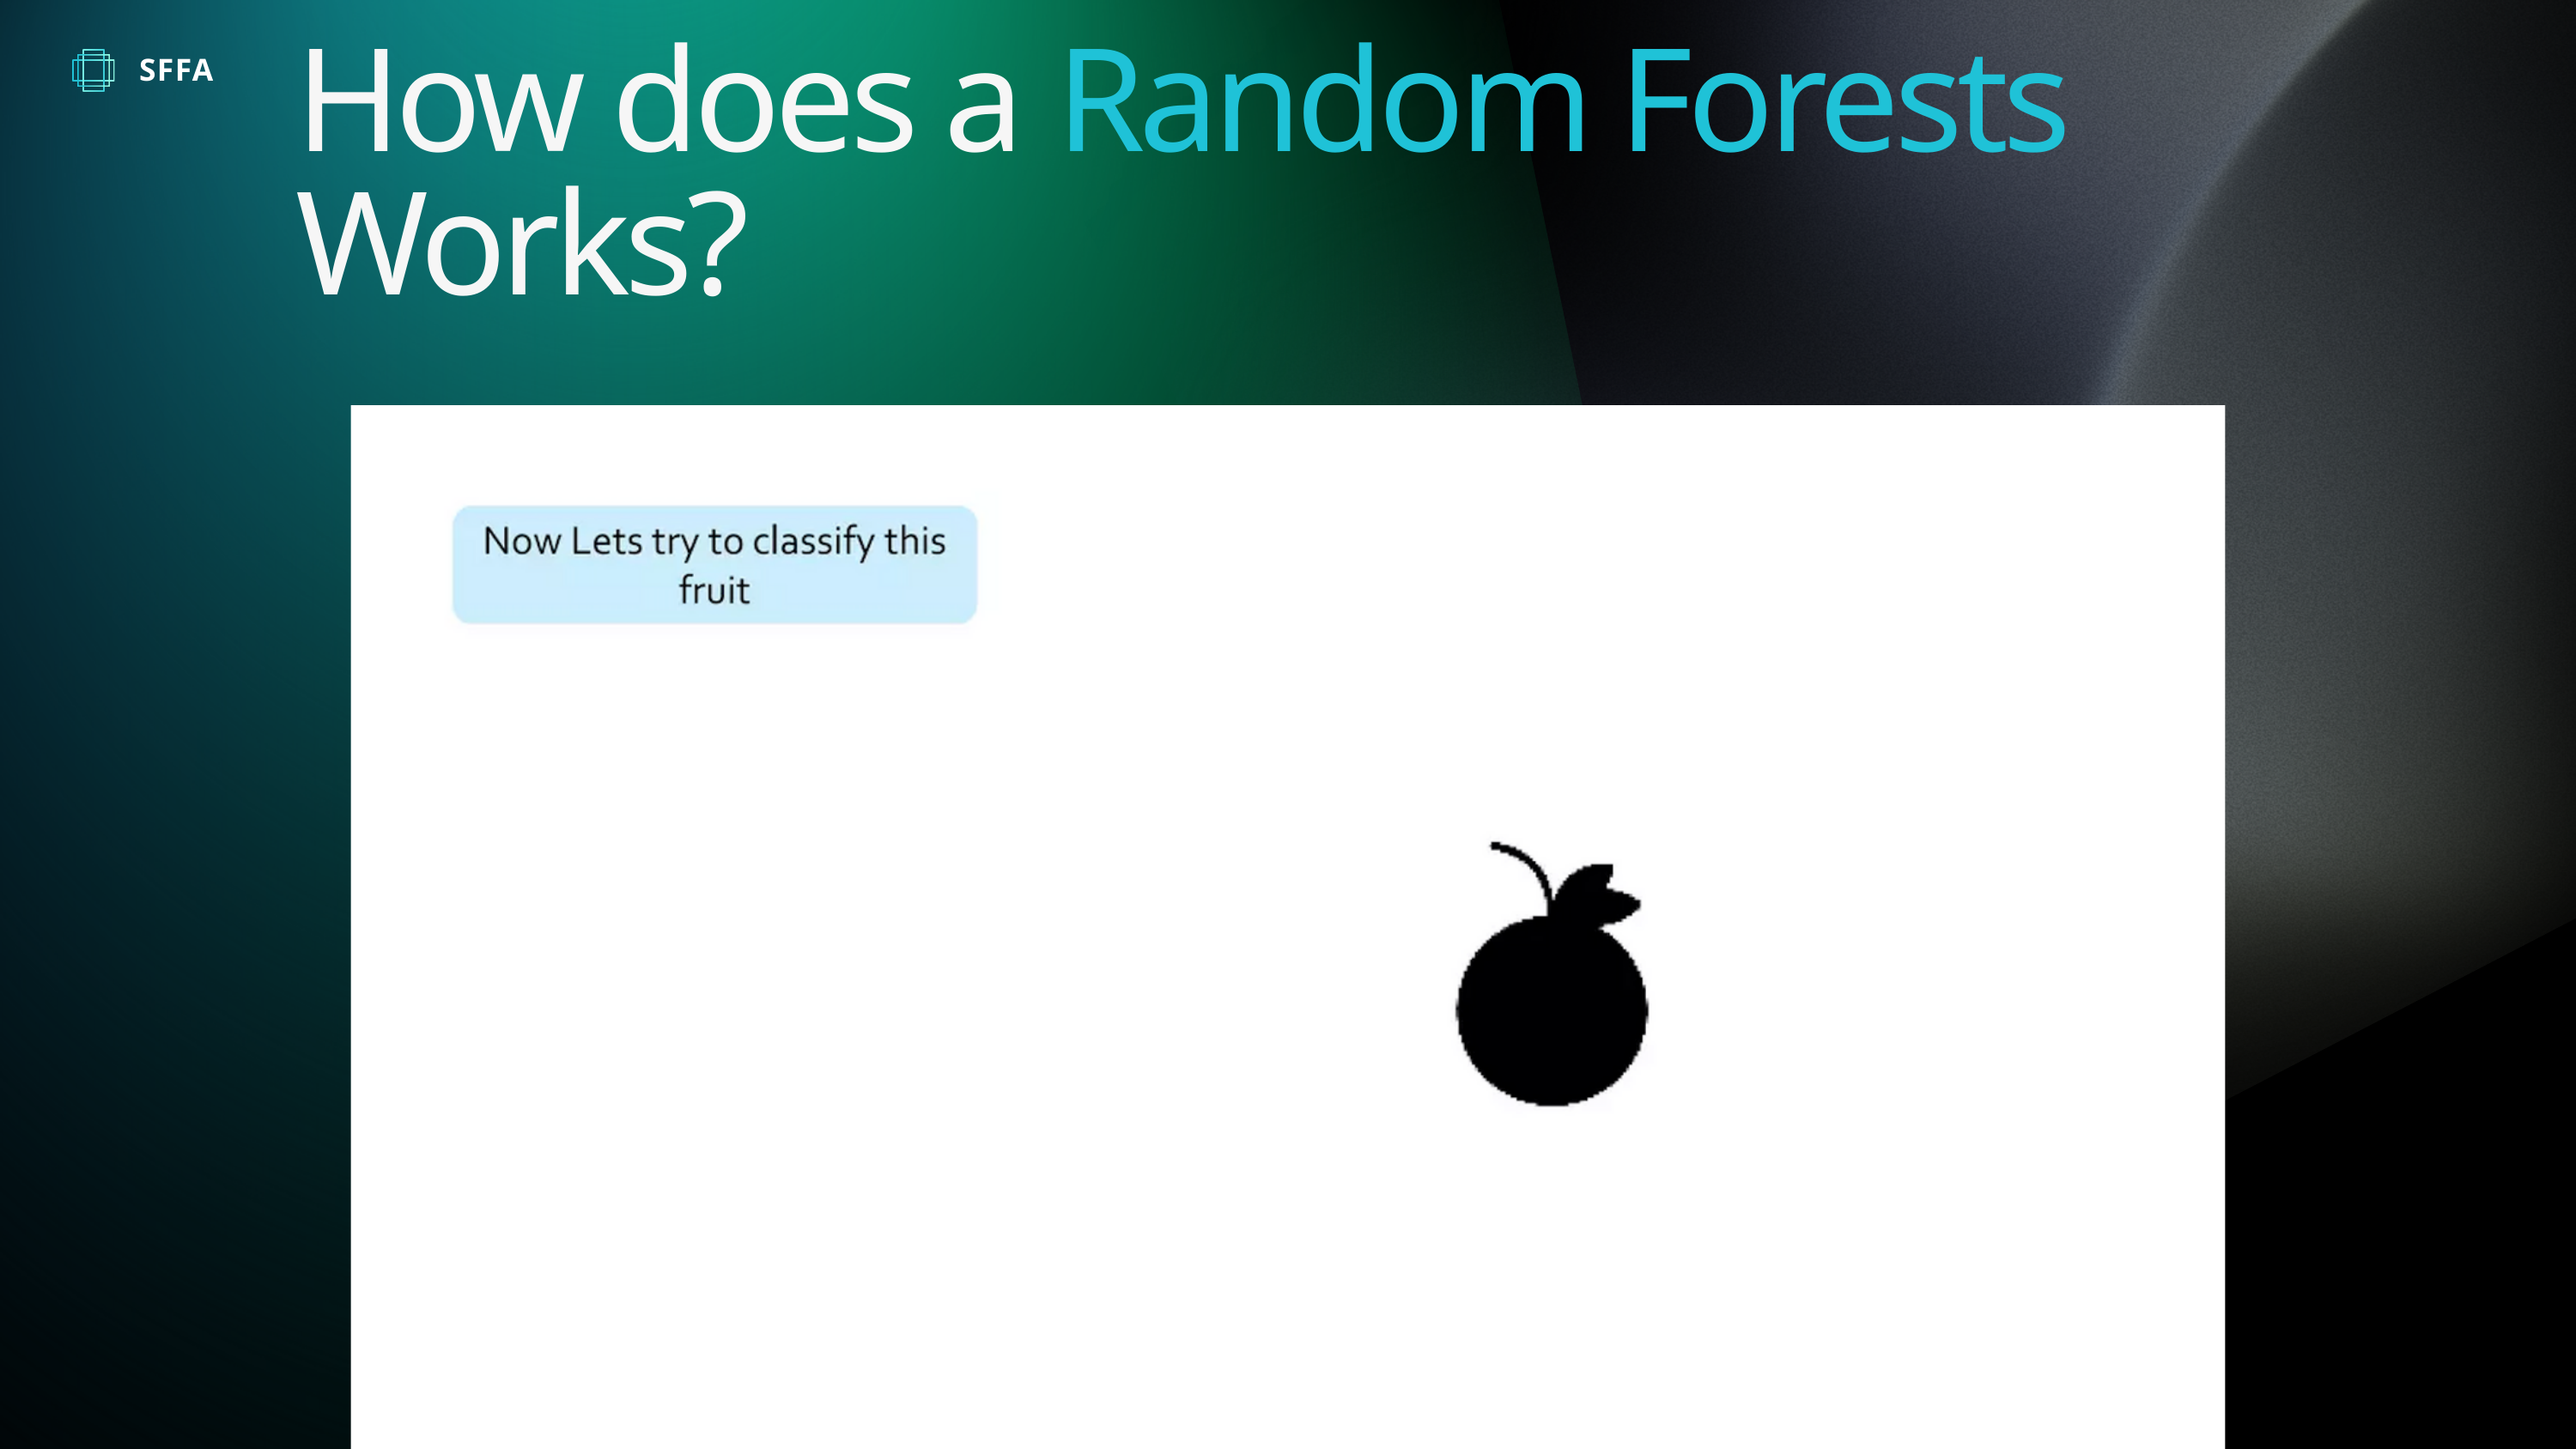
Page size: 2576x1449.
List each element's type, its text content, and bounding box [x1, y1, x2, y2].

text_box [350, 405, 2226, 1449]
text_box [1037, 0, 2576, 1100]
text_box [0, 0, 1178, 1449]
text_box How does a Random Forests Works? [295, 37, 2145, 324]
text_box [71, 49, 567, 93]
